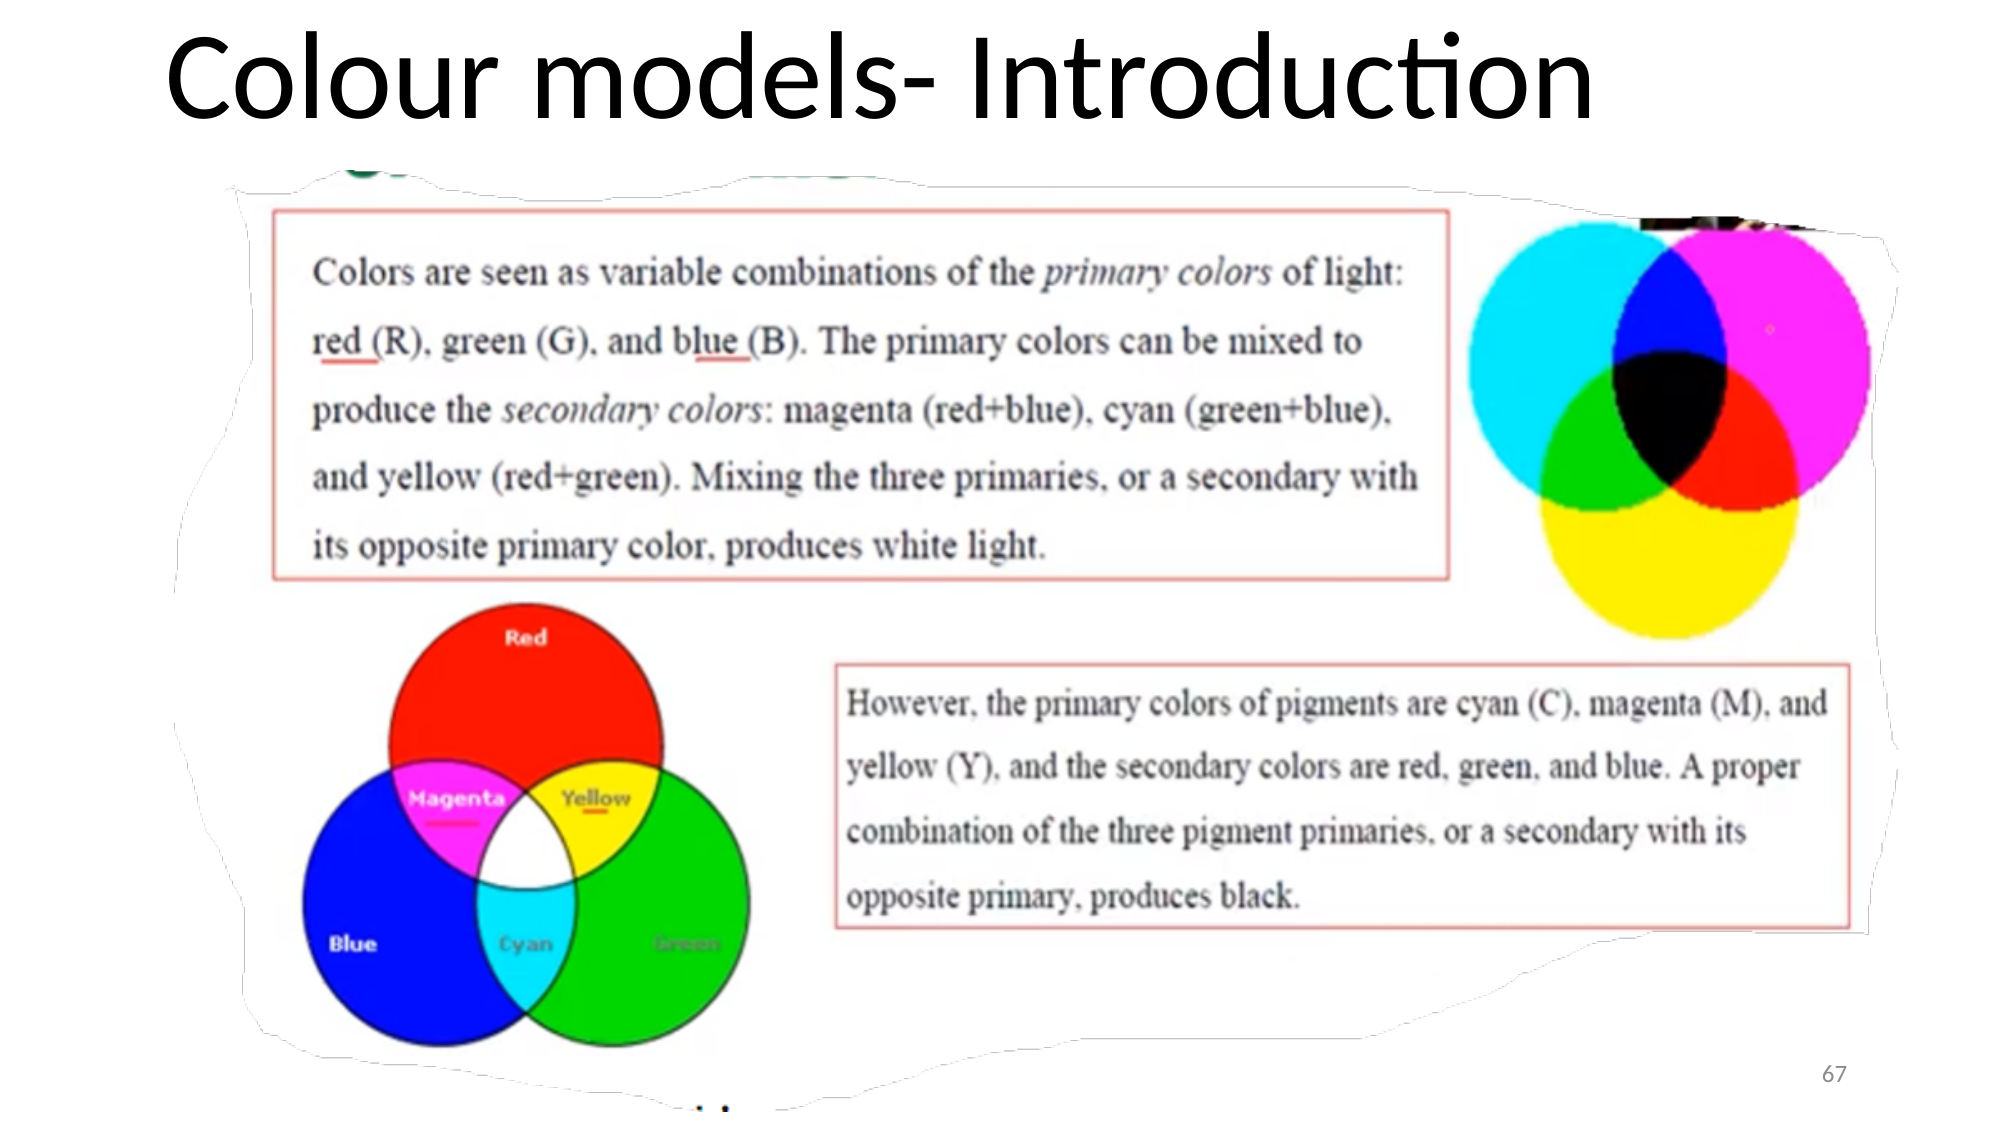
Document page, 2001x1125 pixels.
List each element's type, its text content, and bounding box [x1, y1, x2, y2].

picture [173, 170, 1899, 1112]
text_box Colour models- Introduction [19, 2, 1745, 160]
